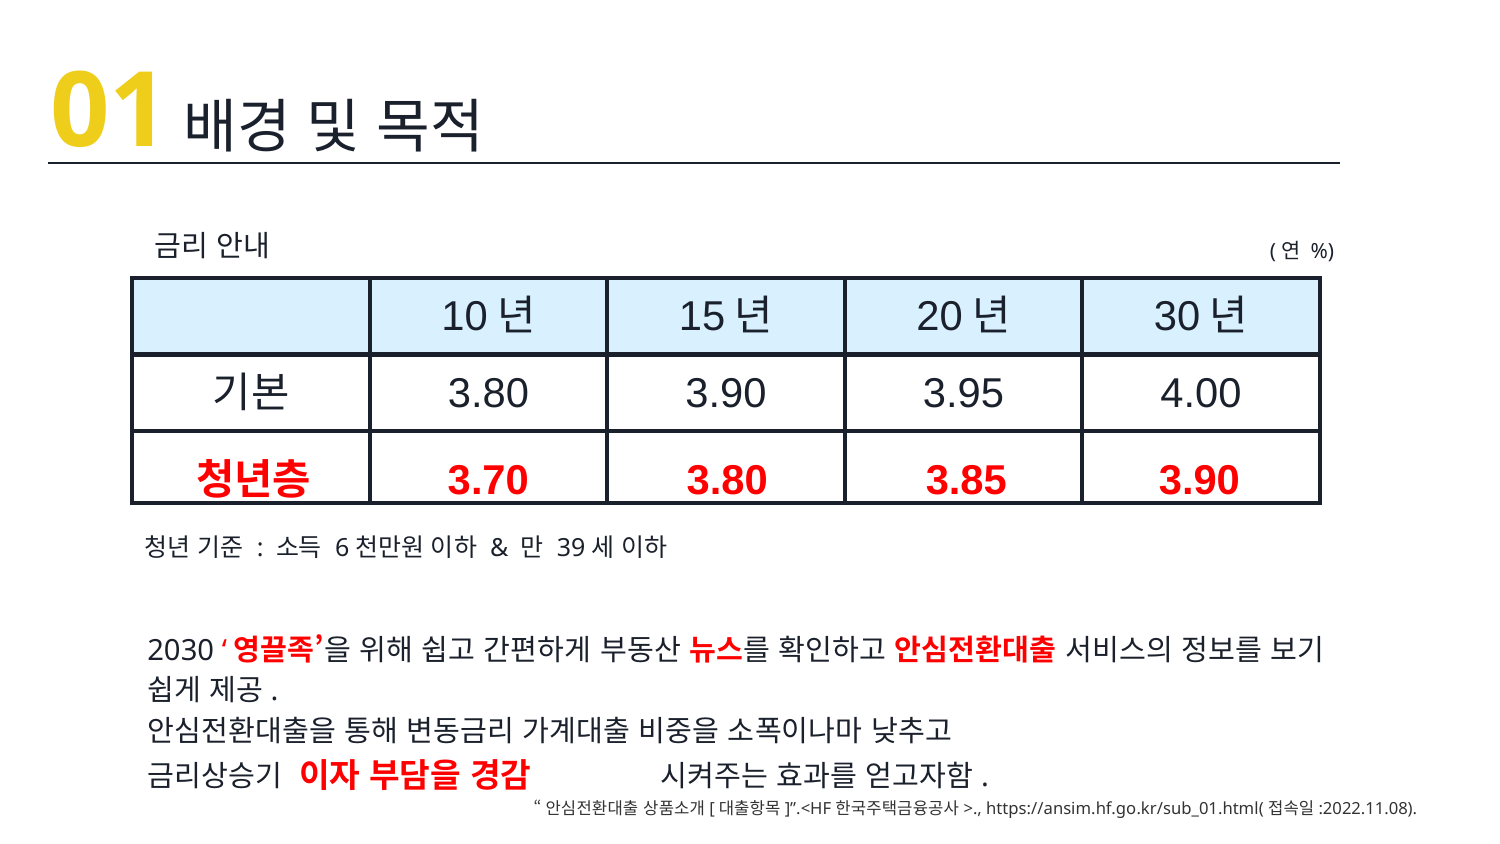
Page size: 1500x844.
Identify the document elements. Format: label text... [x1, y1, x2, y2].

table_cell 4.00 [1084, 357, 1318, 429]
title 배경 및 목적 [168, 74, 1316, 162]
table_cell 3.90 [609, 357, 843, 429]
text_box 3.80 [630, 438, 824, 519]
text_box 3.90 [1102, 438, 1296, 519]
text_box 청년층 [157, 438, 351, 519]
table_header 30년 [1084, 280, 1318, 352]
text_box 금리 안내 [139, 212, 333, 278]
table_header [134, 280, 368, 352]
table_header 15년 [609, 280, 843, 352]
table_cell [372, 433, 605, 501]
table_cell [1084, 433, 1318, 501]
table_cell 3.80 [372, 357, 605, 429]
text_box 2030 ‘영끌족’을 위해 쉽고 간편하게 부동산 뉴스를 확인하고 안심전환대출 서비스의 정보를 보기 쉽게 제공. 안심전환대출을 통해 변동금리 가계대출 비중을 소폭이나마 낮추고 금리상승기 시켜주는 효과를 얻고자함. [132, 611, 1370, 808]
text_box (연 %) [1254, 224, 1370, 276]
table_cell [134, 433, 368, 501]
table_cell 기본 [134, 357, 368, 429]
table_cell 3.95 [847, 357, 1080, 429]
table_cell [847, 433, 1080, 501]
text_box 3.70 [391, 438, 585, 519]
text_box 청년 기준 : 소득 6천만원 이하 & 만 39세 이하 [129, 516, 1318, 577]
table_header 10년 [372, 280, 605, 352]
text_box 이자 부담을 경감 [284, 733, 777, 810]
text_box 01 [35, 52, 228, 159]
table_header 20년 [847, 280, 1080, 352]
text_box “안심전환대출 상품소개[대출항목]”.<HF한국주택금융공사>., https://ansim.hf.go.kr/sub_01.html(접속일:2022.11.08). [285, 782, 1433, 830]
text_box 3.85 [869, 438, 1063, 519]
table_cell [609, 433, 843, 501]
